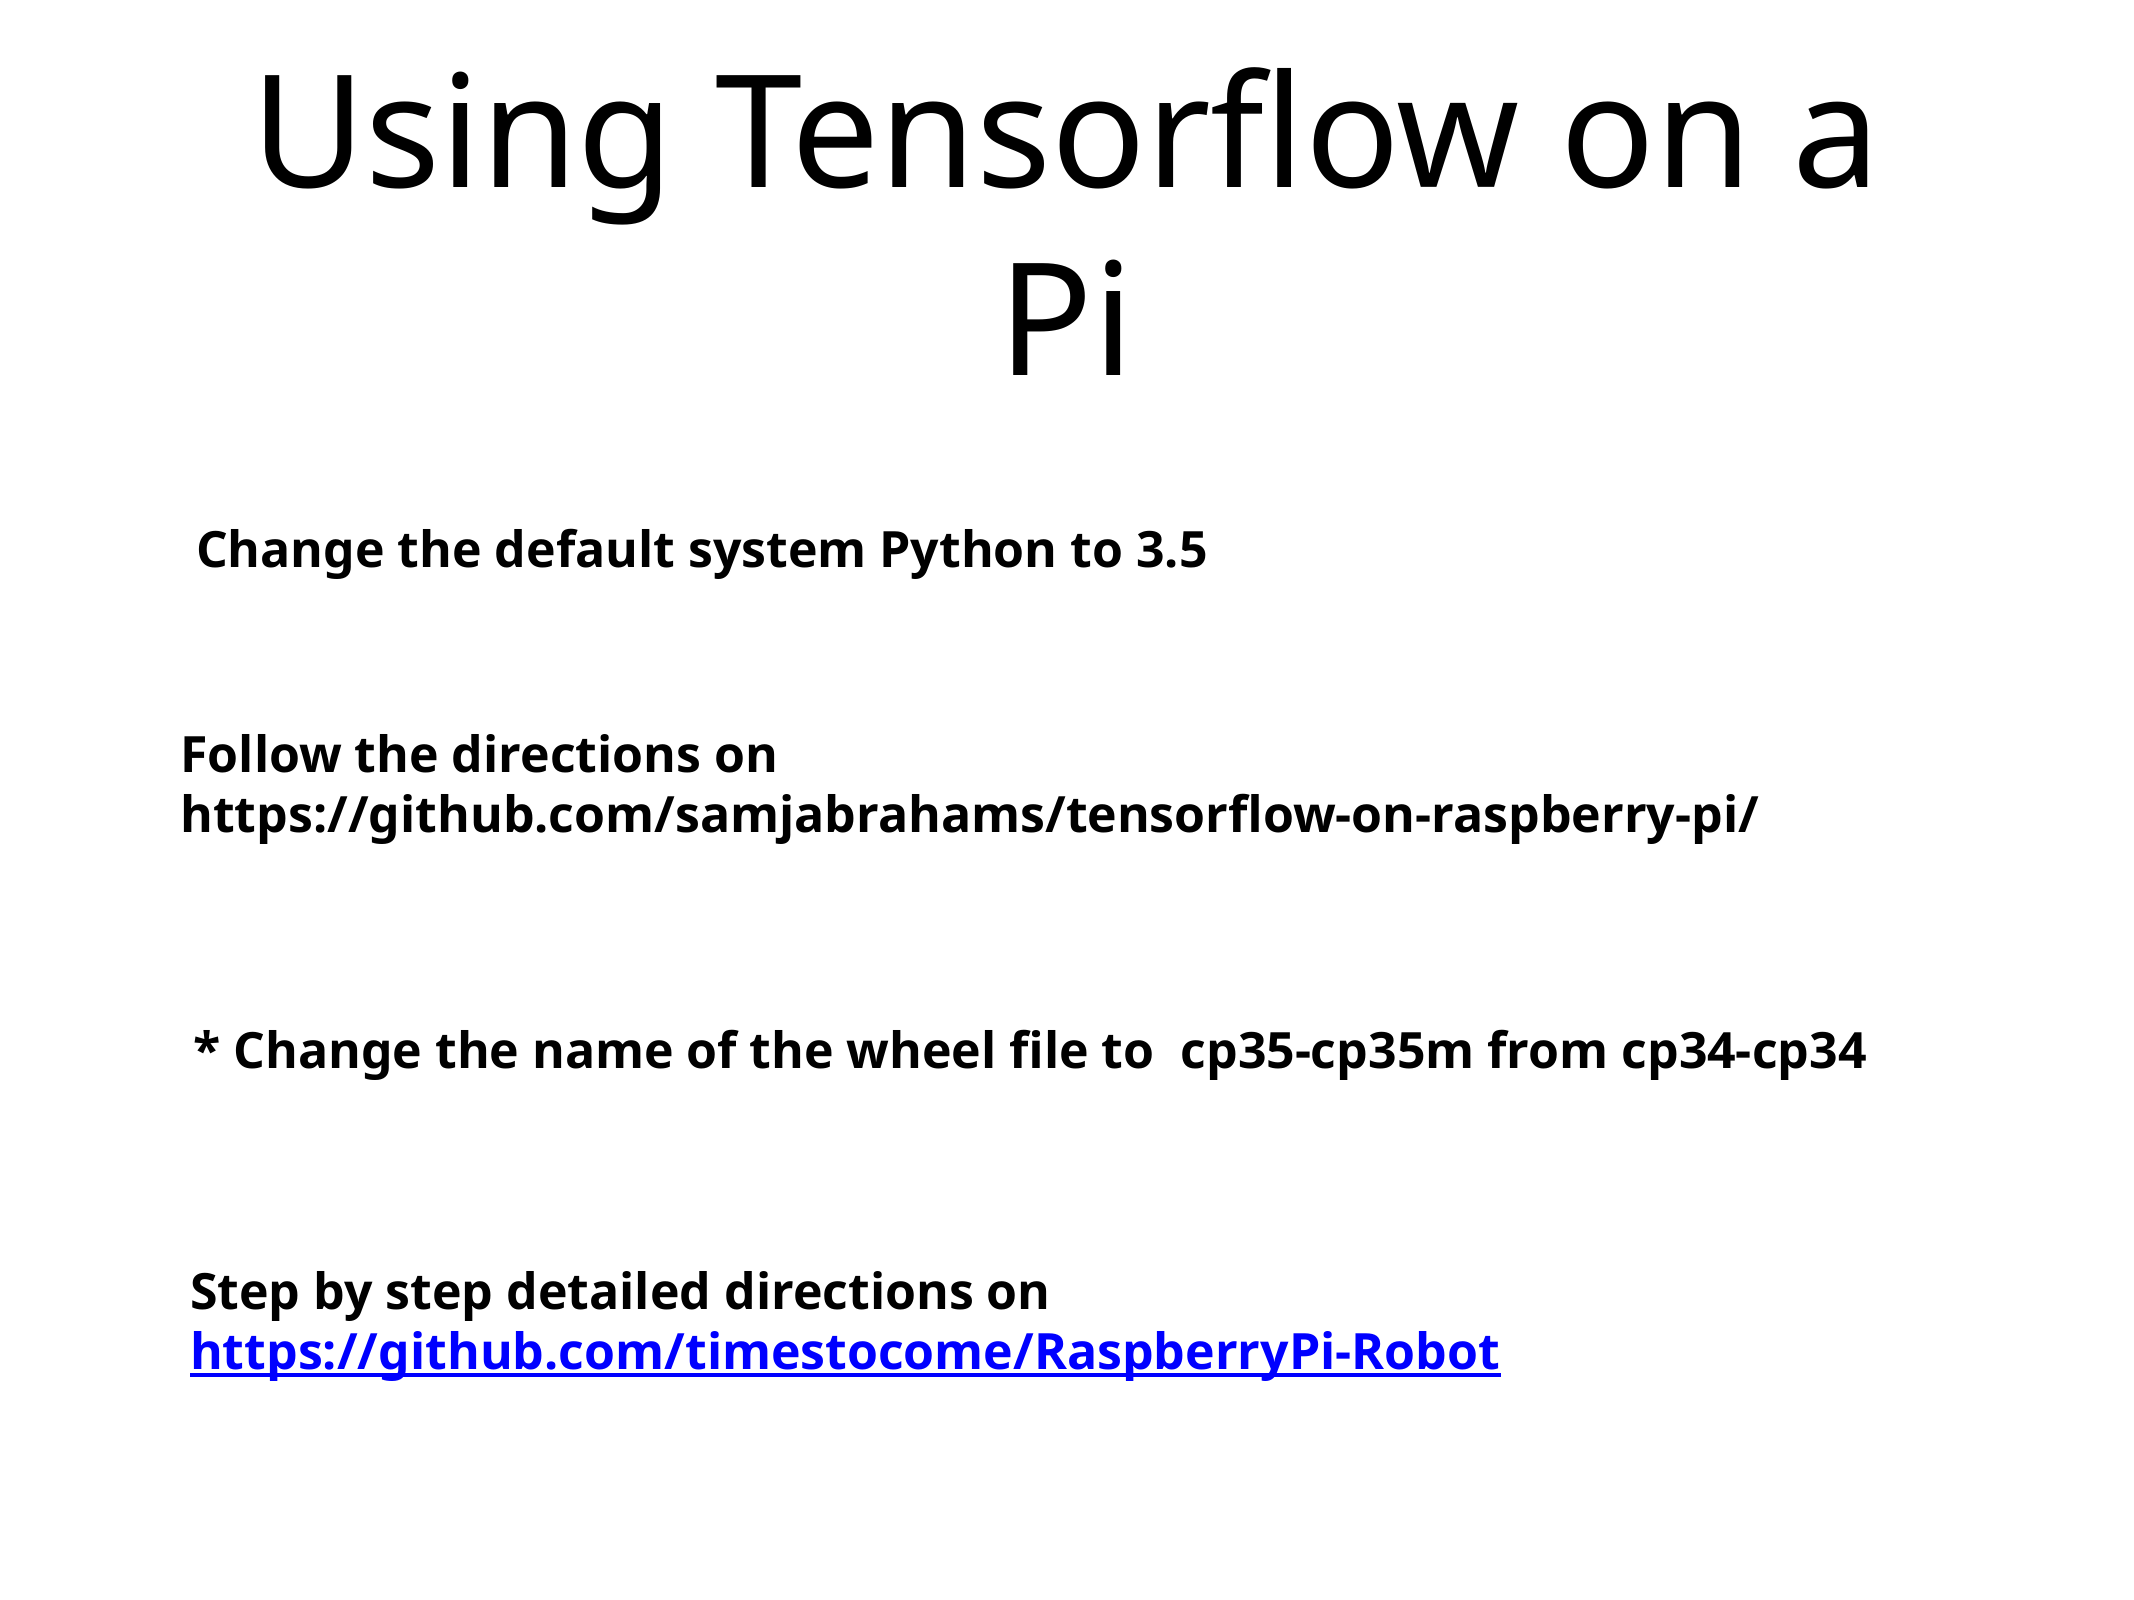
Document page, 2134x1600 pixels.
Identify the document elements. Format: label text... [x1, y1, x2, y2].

text_box Follow the directions on https://github.com/samjabrahams/tensorflow-on-raspberry-pi/ [172, 714, 1768, 851]
text_box * Change the name of the wheel file to cp35-cp35m from cp34-cp34 [185, 1010, 1876, 1088]
text_box Change the default system Python to 3.5 [187, 509, 1217, 586]
title Using Tensorflow on a Pi [155, 41, 1978, 397]
text_box Step by step detailed directions on https://github.com/timestocome/RaspberryPi-Robot [181, 1251, 1509, 1396]
